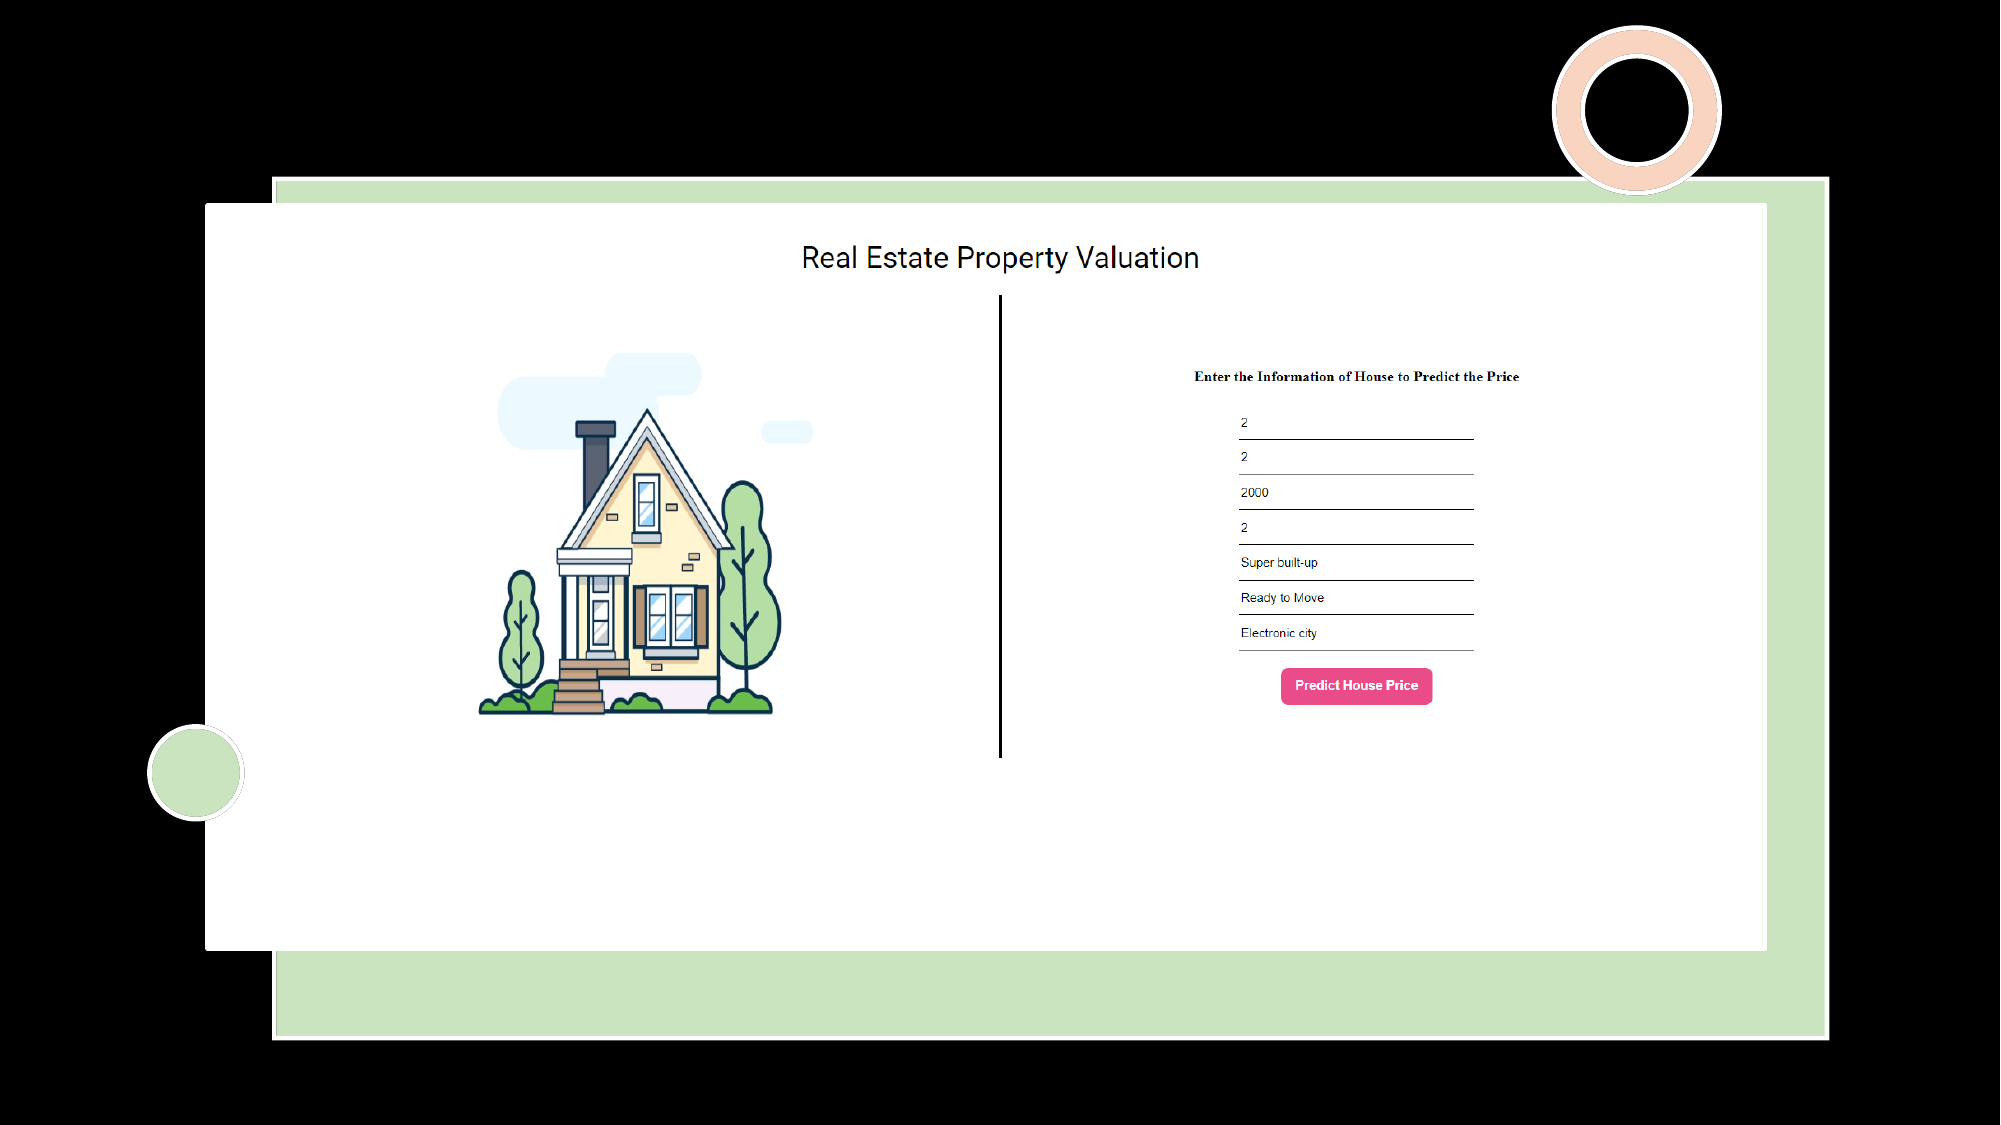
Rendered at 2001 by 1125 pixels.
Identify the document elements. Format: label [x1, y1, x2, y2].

text_box [273, 177, 1828, 1040]
text_box [0, 0, 2000, 1125]
picture [209, 207, 1764, 947]
text_box [1552, 26, 1722, 195]
text_box [147, 724, 209, 821]
